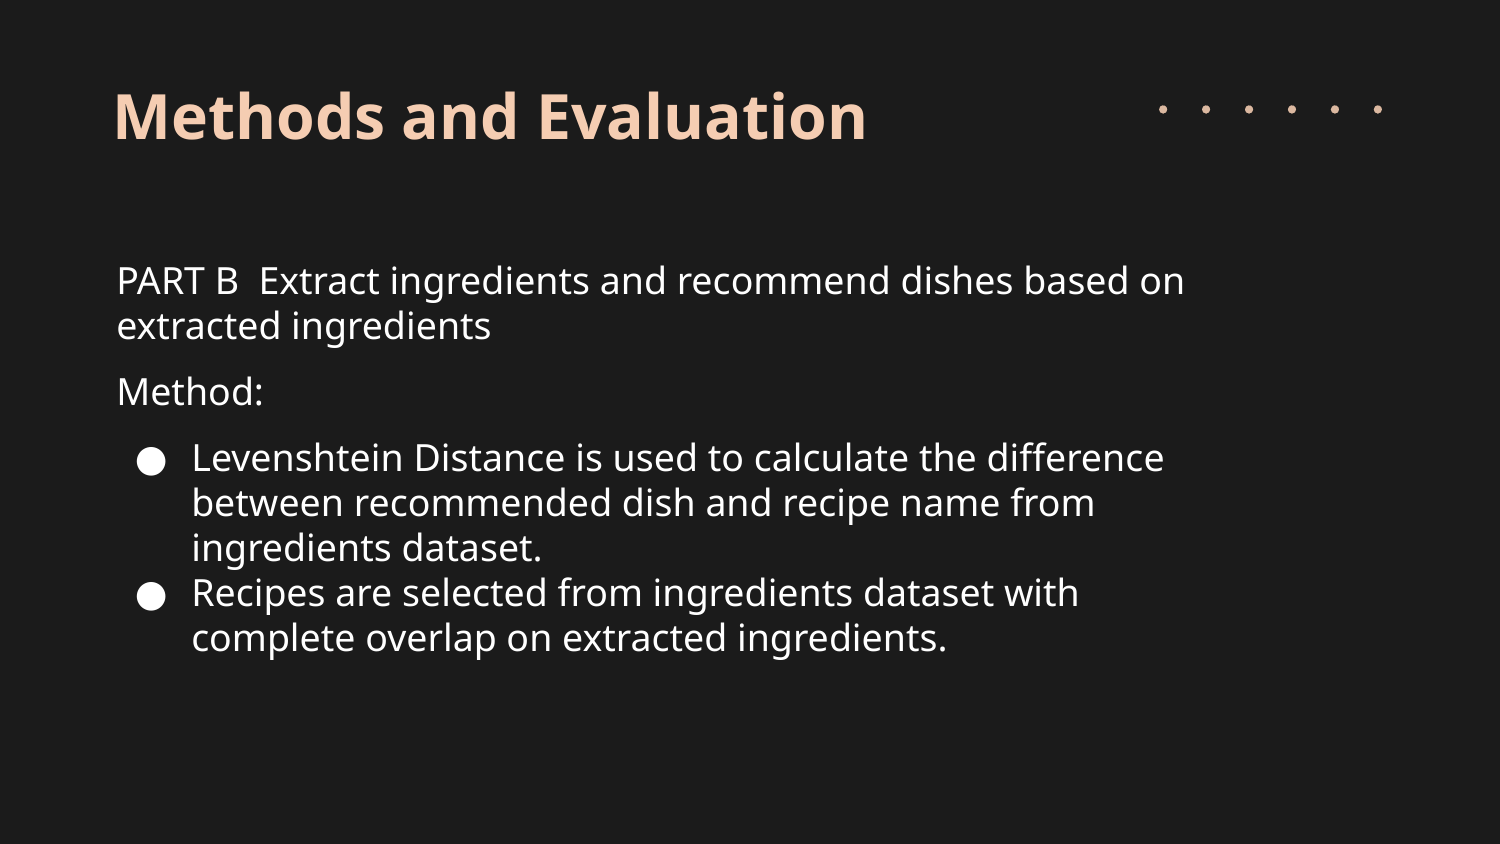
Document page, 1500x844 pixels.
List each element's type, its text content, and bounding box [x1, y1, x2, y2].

text_box Methods and Evaluation [97, 61, 885, 156]
text_box PART B Extract ingredients and recommend dishes based on extracted ingredients Method: Levenshtein Distance is used to calculate the difference between recommended dish and recipe name from ingredients dataset. Recipes are selected from ingredients dataset with complete overlap on extracted ingredients. [101, 242, 1248, 702]
